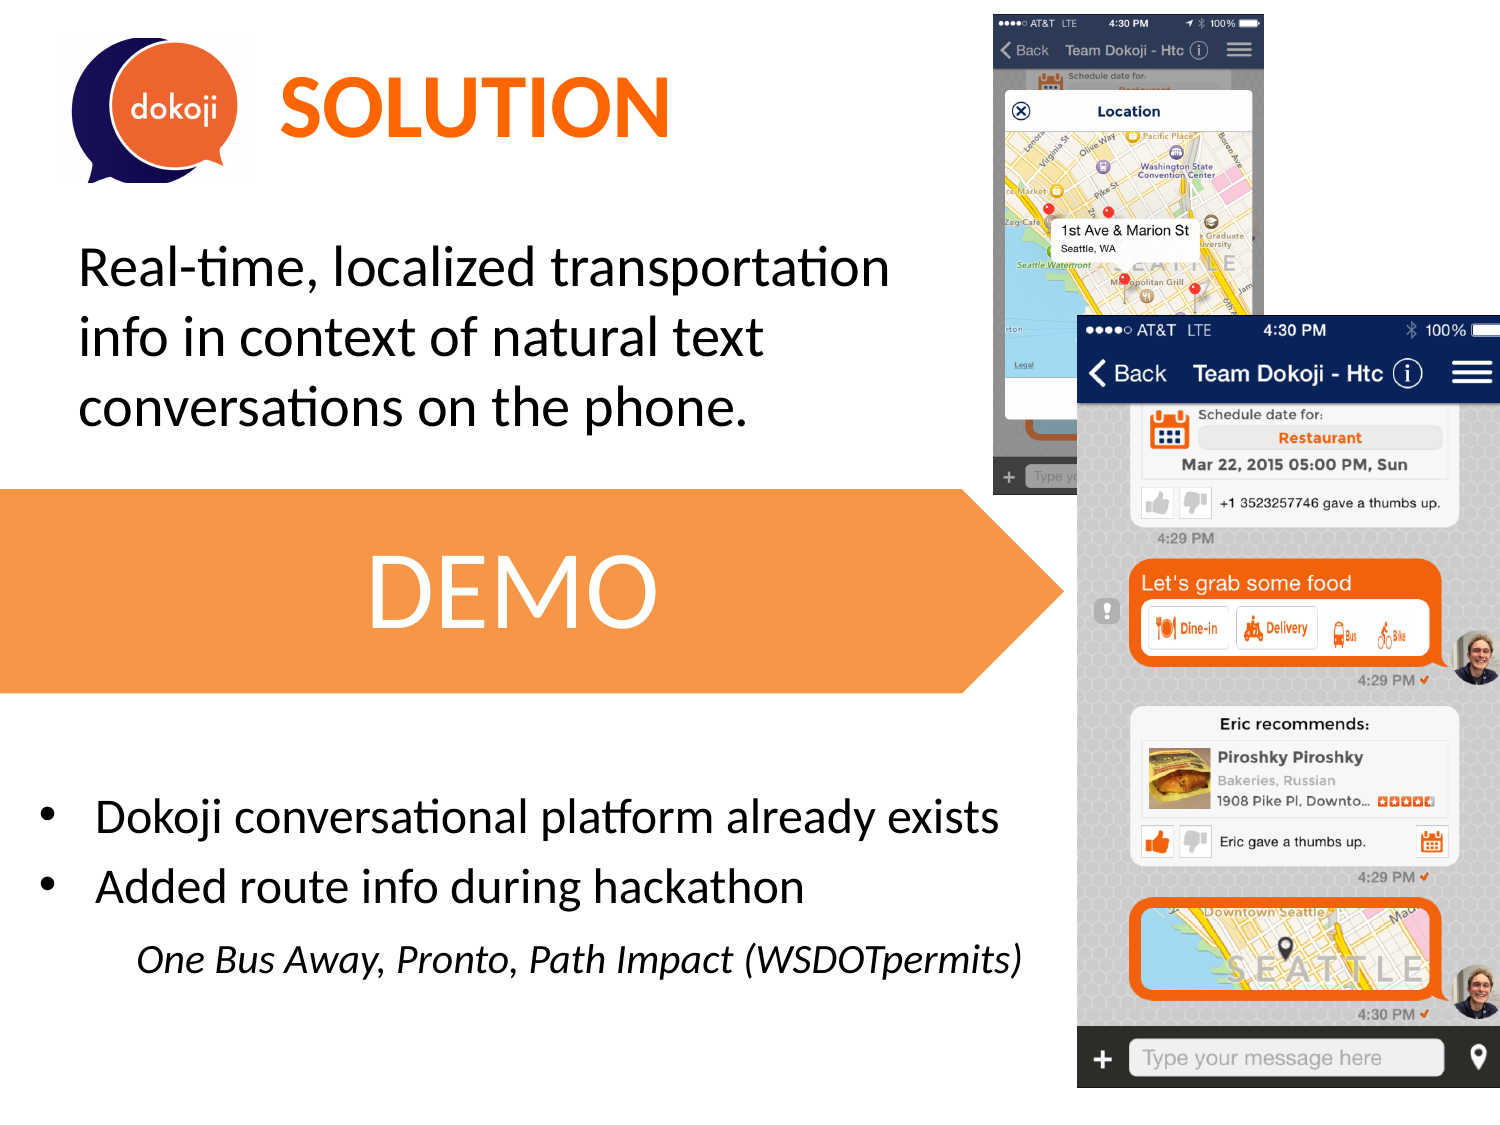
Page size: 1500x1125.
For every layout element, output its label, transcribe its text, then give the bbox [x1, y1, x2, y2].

text_box [0, 486, 1067, 696]
text_box DEMO [350, 508, 676, 659]
list Dokoji conversational platform already exists Added route info during hackathon One Bus Away, Pronto, Path Impact (WSDOTpermits) [23, 775, 1053, 1125]
picture [993, 13, 1500, 1088]
text_box SOLUTION [50, 6, 904, 195]
text_box Real-time, localized transportation info in context of natural text conversations on the phone. [63, 221, 972, 672]
